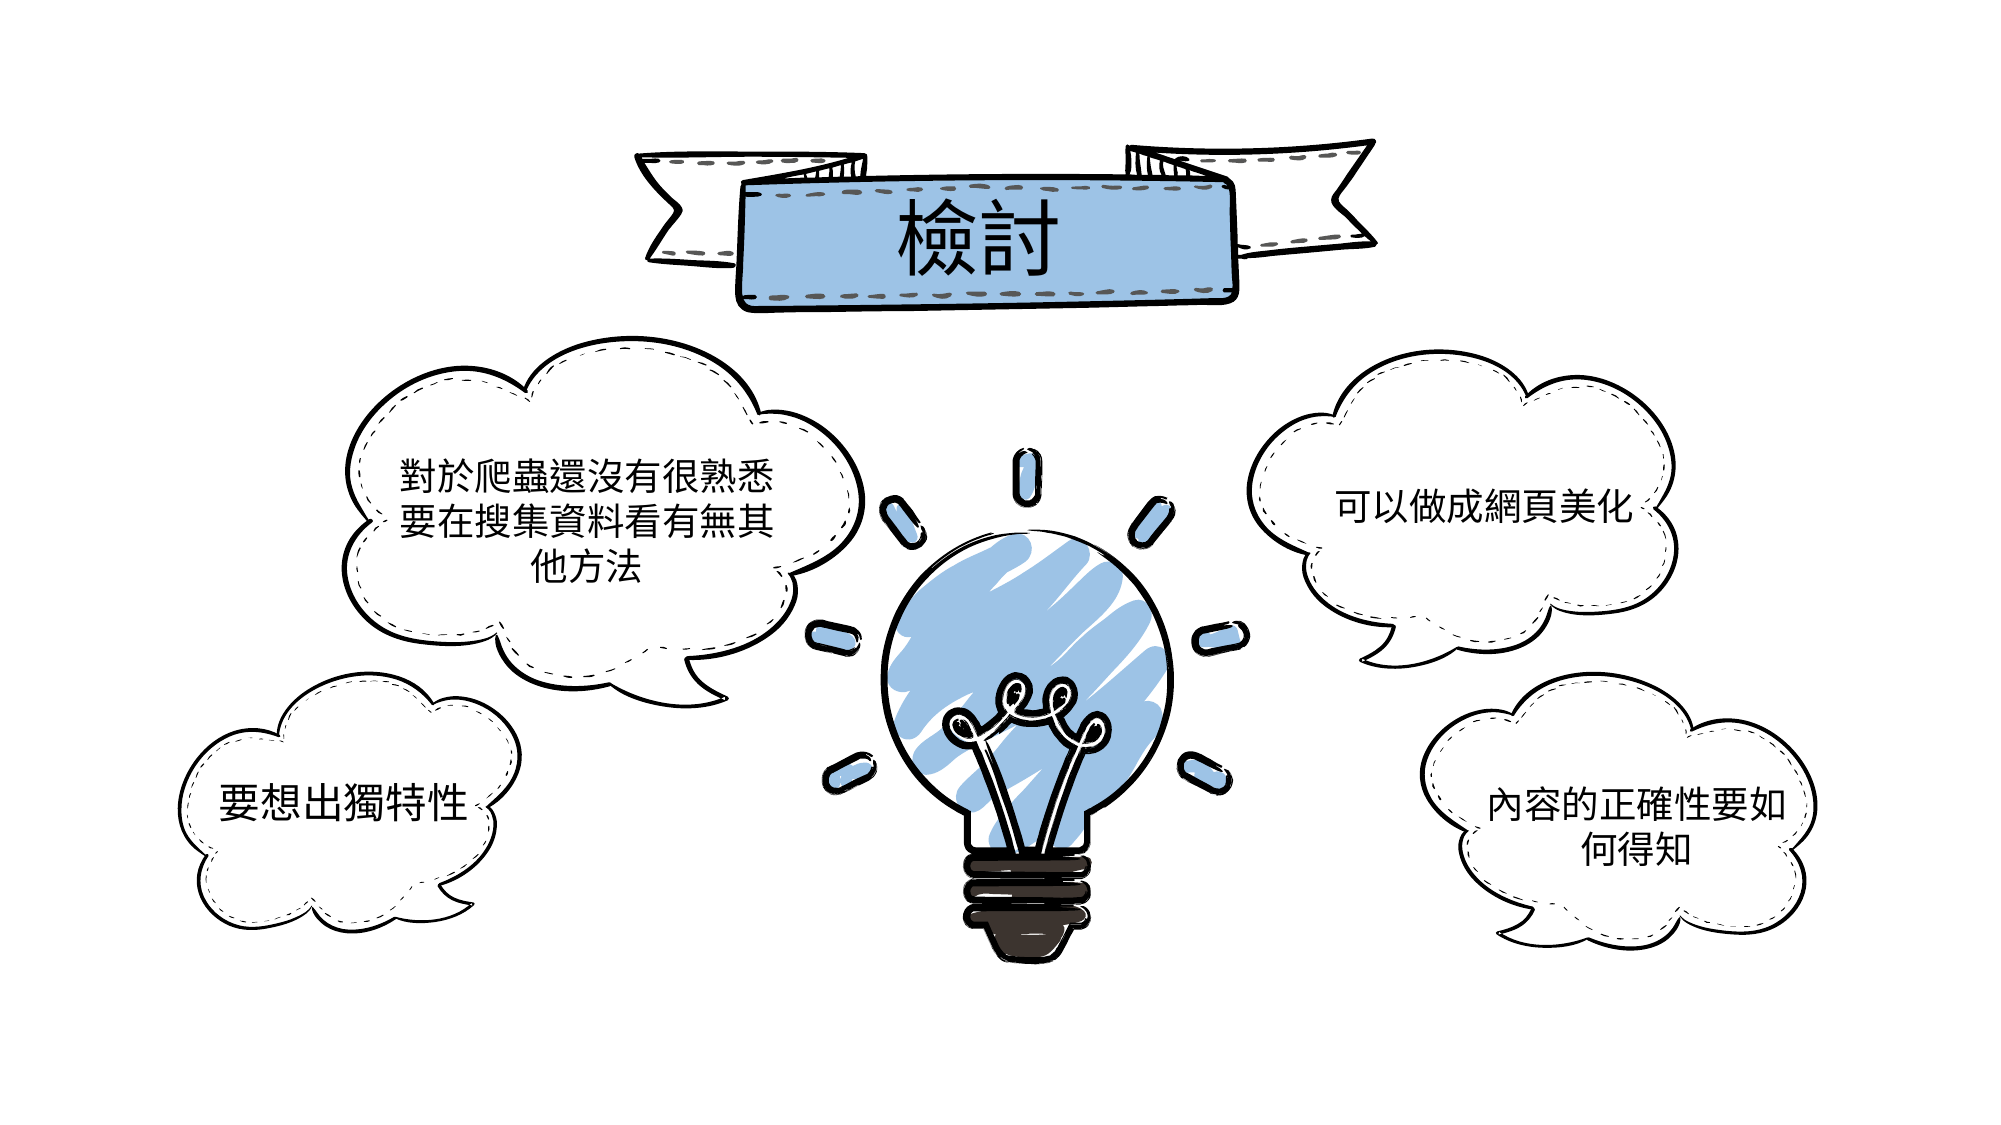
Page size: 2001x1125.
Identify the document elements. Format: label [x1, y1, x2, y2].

text_box [633, 138, 1379, 315]
text_box [1244, 347, 1688, 673]
text_box [173, 676, 535, 946]
text_box [1412, 674, 1824, 965]
text_box [330, 334, 868, 714]
text_box [804, 447, 1251, 965]
